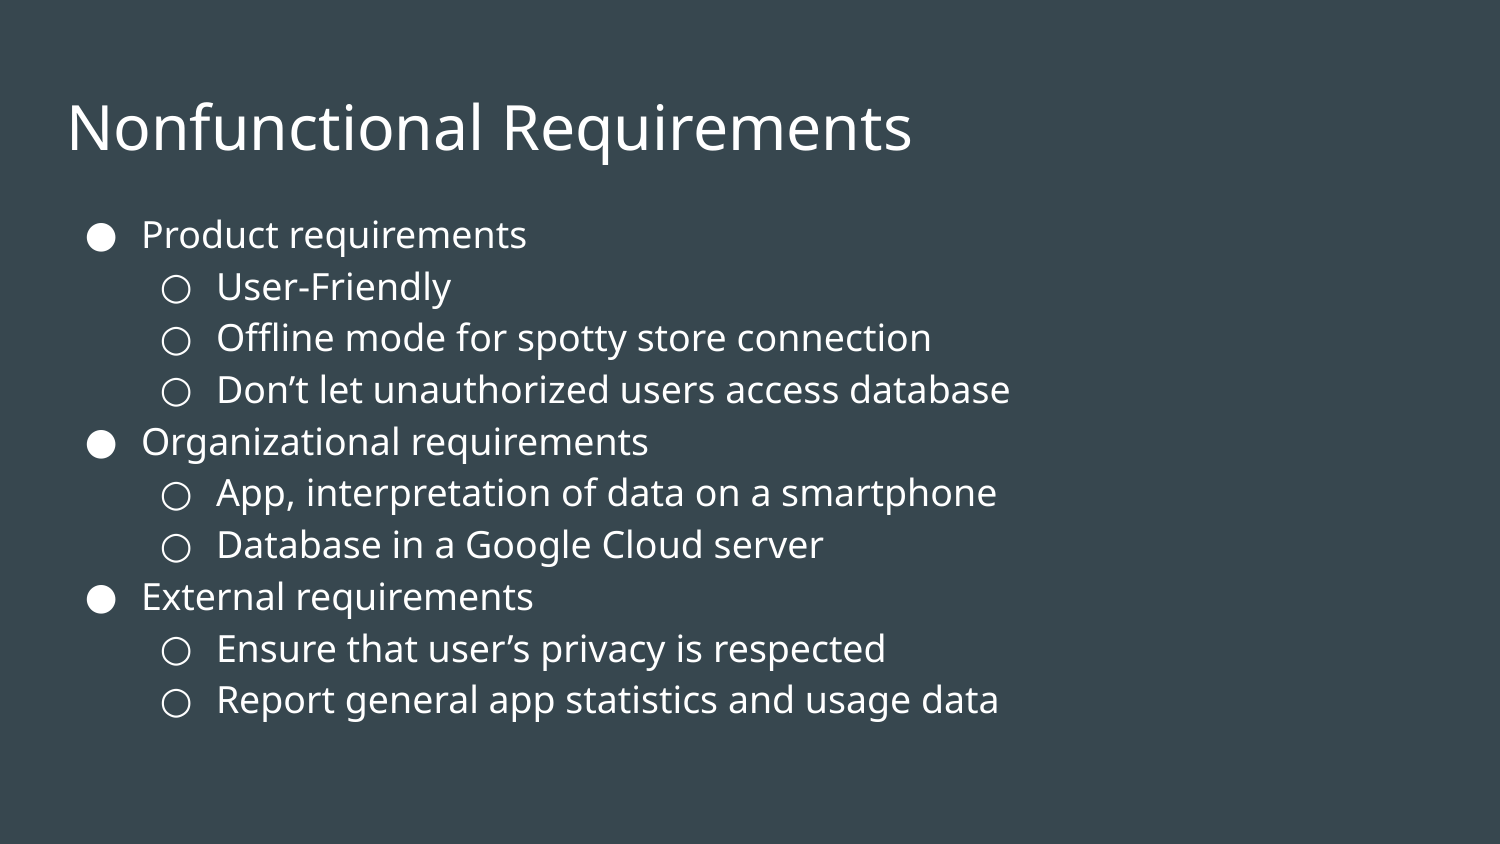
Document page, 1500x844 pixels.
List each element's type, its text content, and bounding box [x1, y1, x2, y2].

title Nonfunctional Requirements [51, 72, 1449, 167]
list Product requirements User-Friendly Offline mode for spotty store connection Don’t let unauthorized users access database Organizational requirements App, interpretation of data on a smartphone Database in a Google Cloud server External requirements Ensure that user’s privacy is respected Report general app statistics and usage data [51, 189, 1449, 750]
